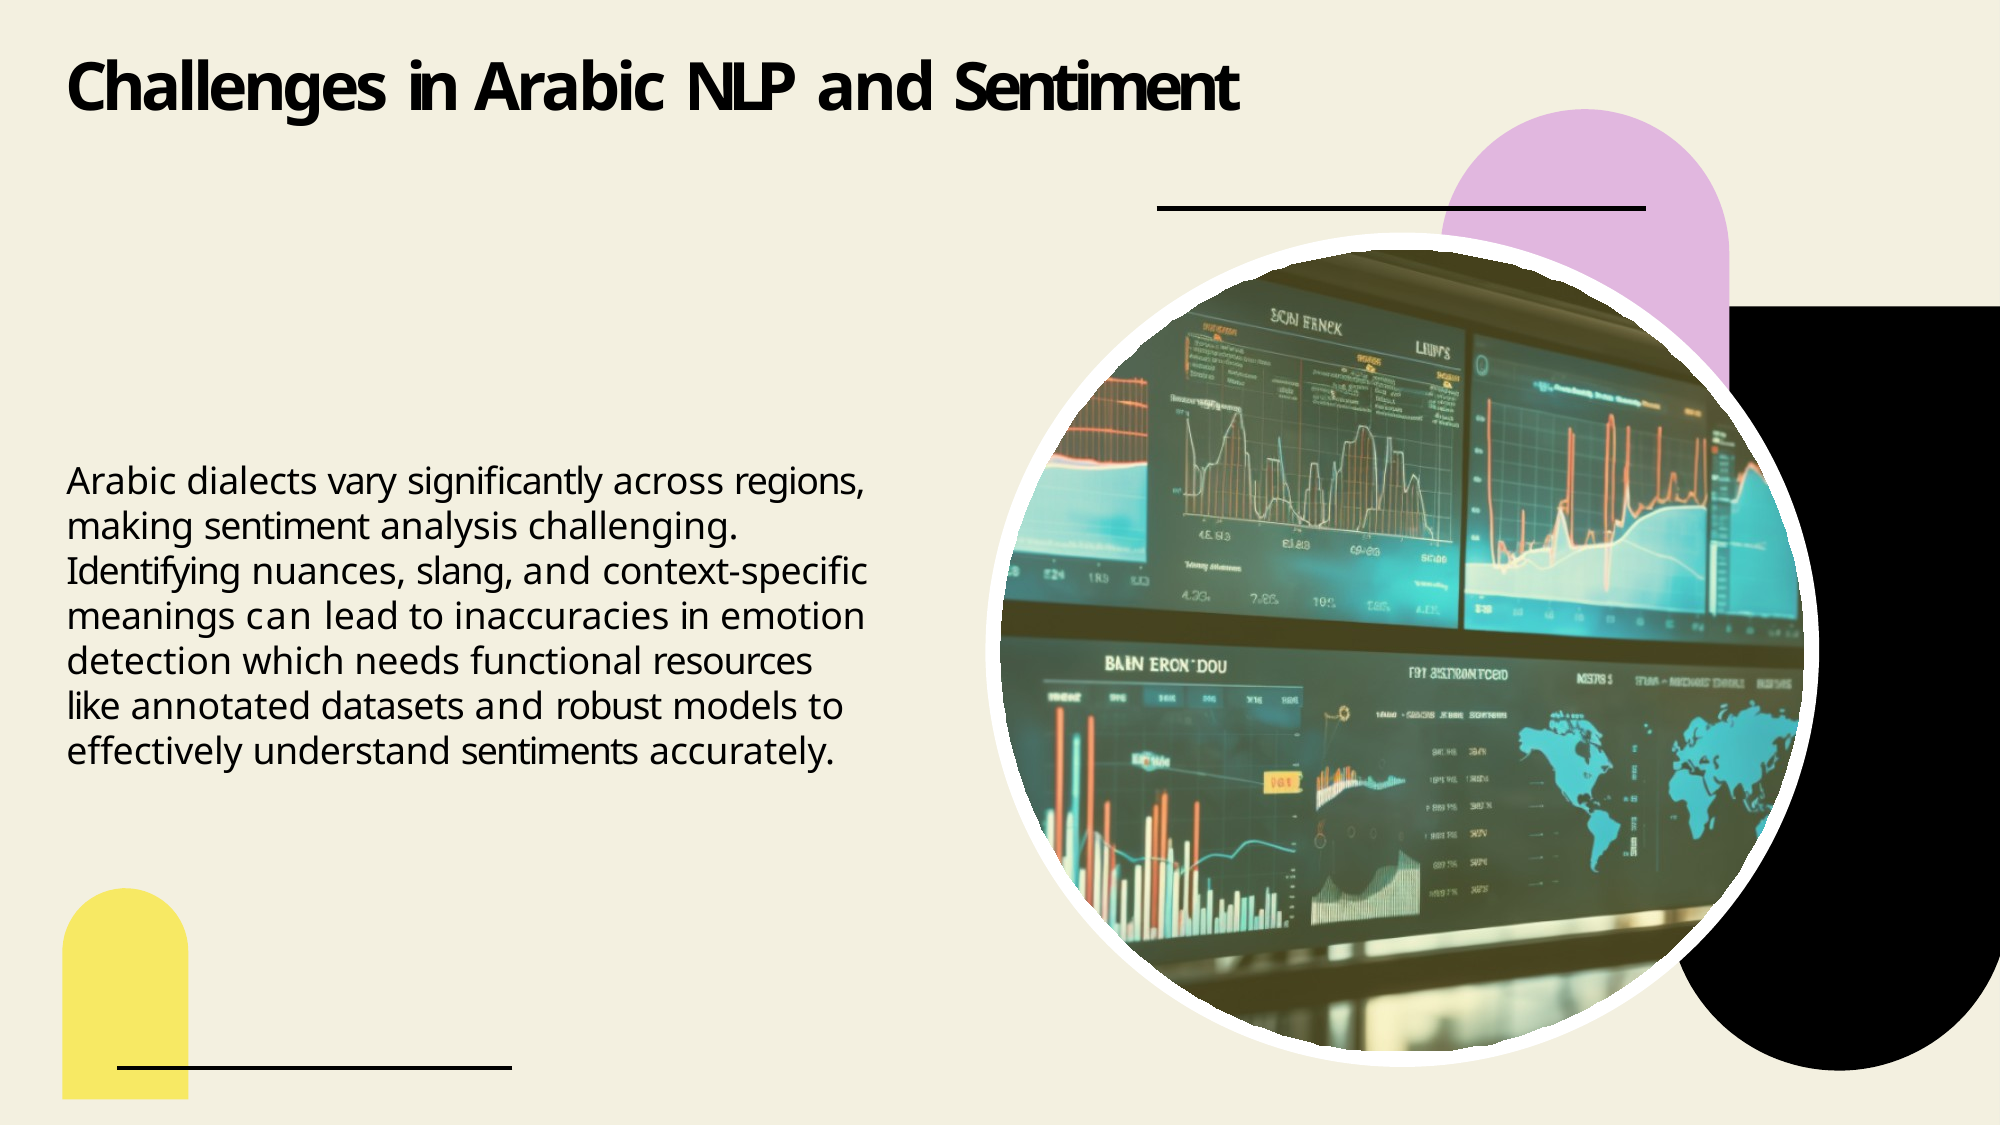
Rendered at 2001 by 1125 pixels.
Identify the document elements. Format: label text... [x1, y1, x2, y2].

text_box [62, 108, 2000, 1100]
title Challenges in Arabic NLP and Sentiment [62, 33, 1939, 108]
